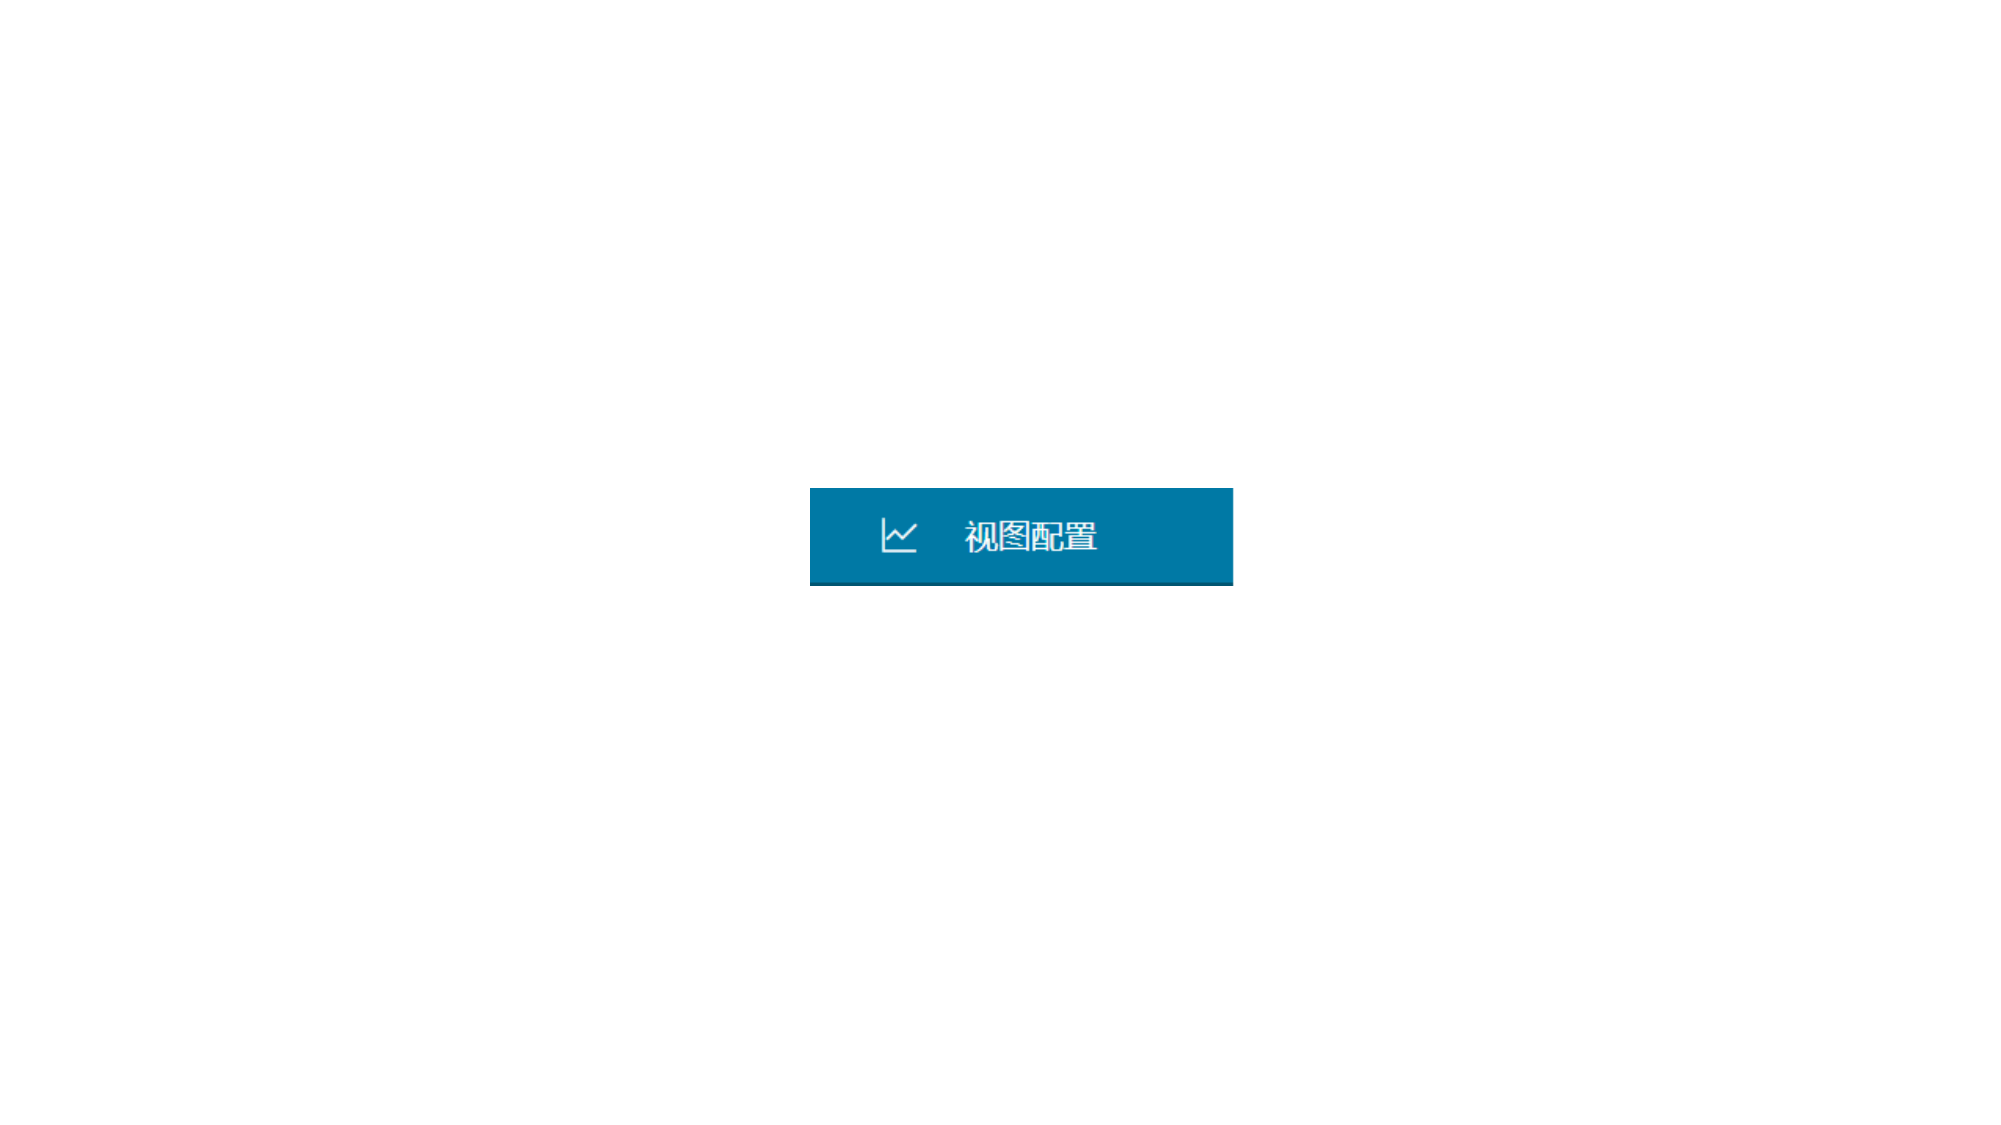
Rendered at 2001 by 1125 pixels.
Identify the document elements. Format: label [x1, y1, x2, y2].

picture [1032, 523, 1097, 551]
picture [882, 518, 917, 552]
picture [966, 521, 1029, 552]
